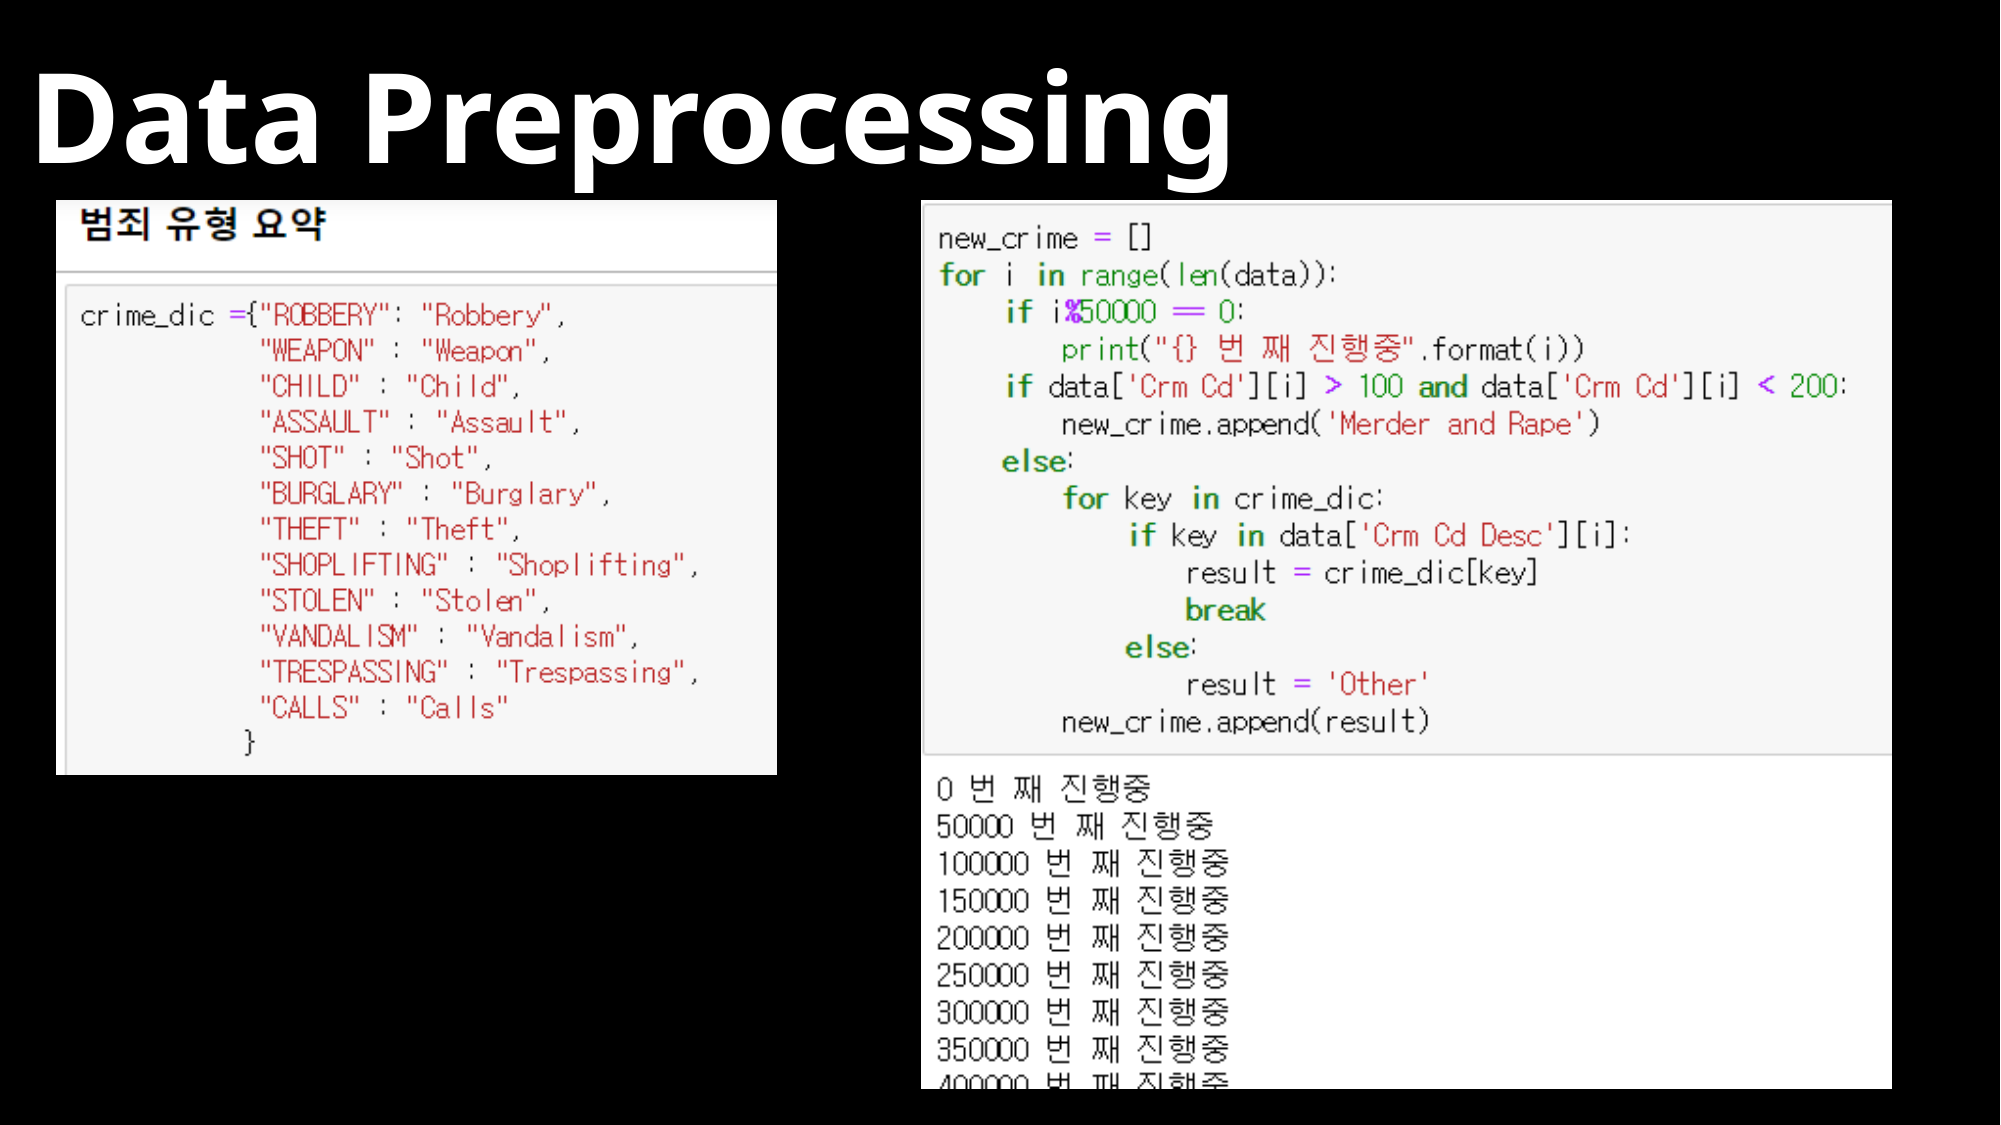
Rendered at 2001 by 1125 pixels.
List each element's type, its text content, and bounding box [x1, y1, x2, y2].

picture [921, 200, 1892, 1089]
text_box Data Preprocessing [0, 21, 1421, 199]
picture [56, 200, 777, 775]
